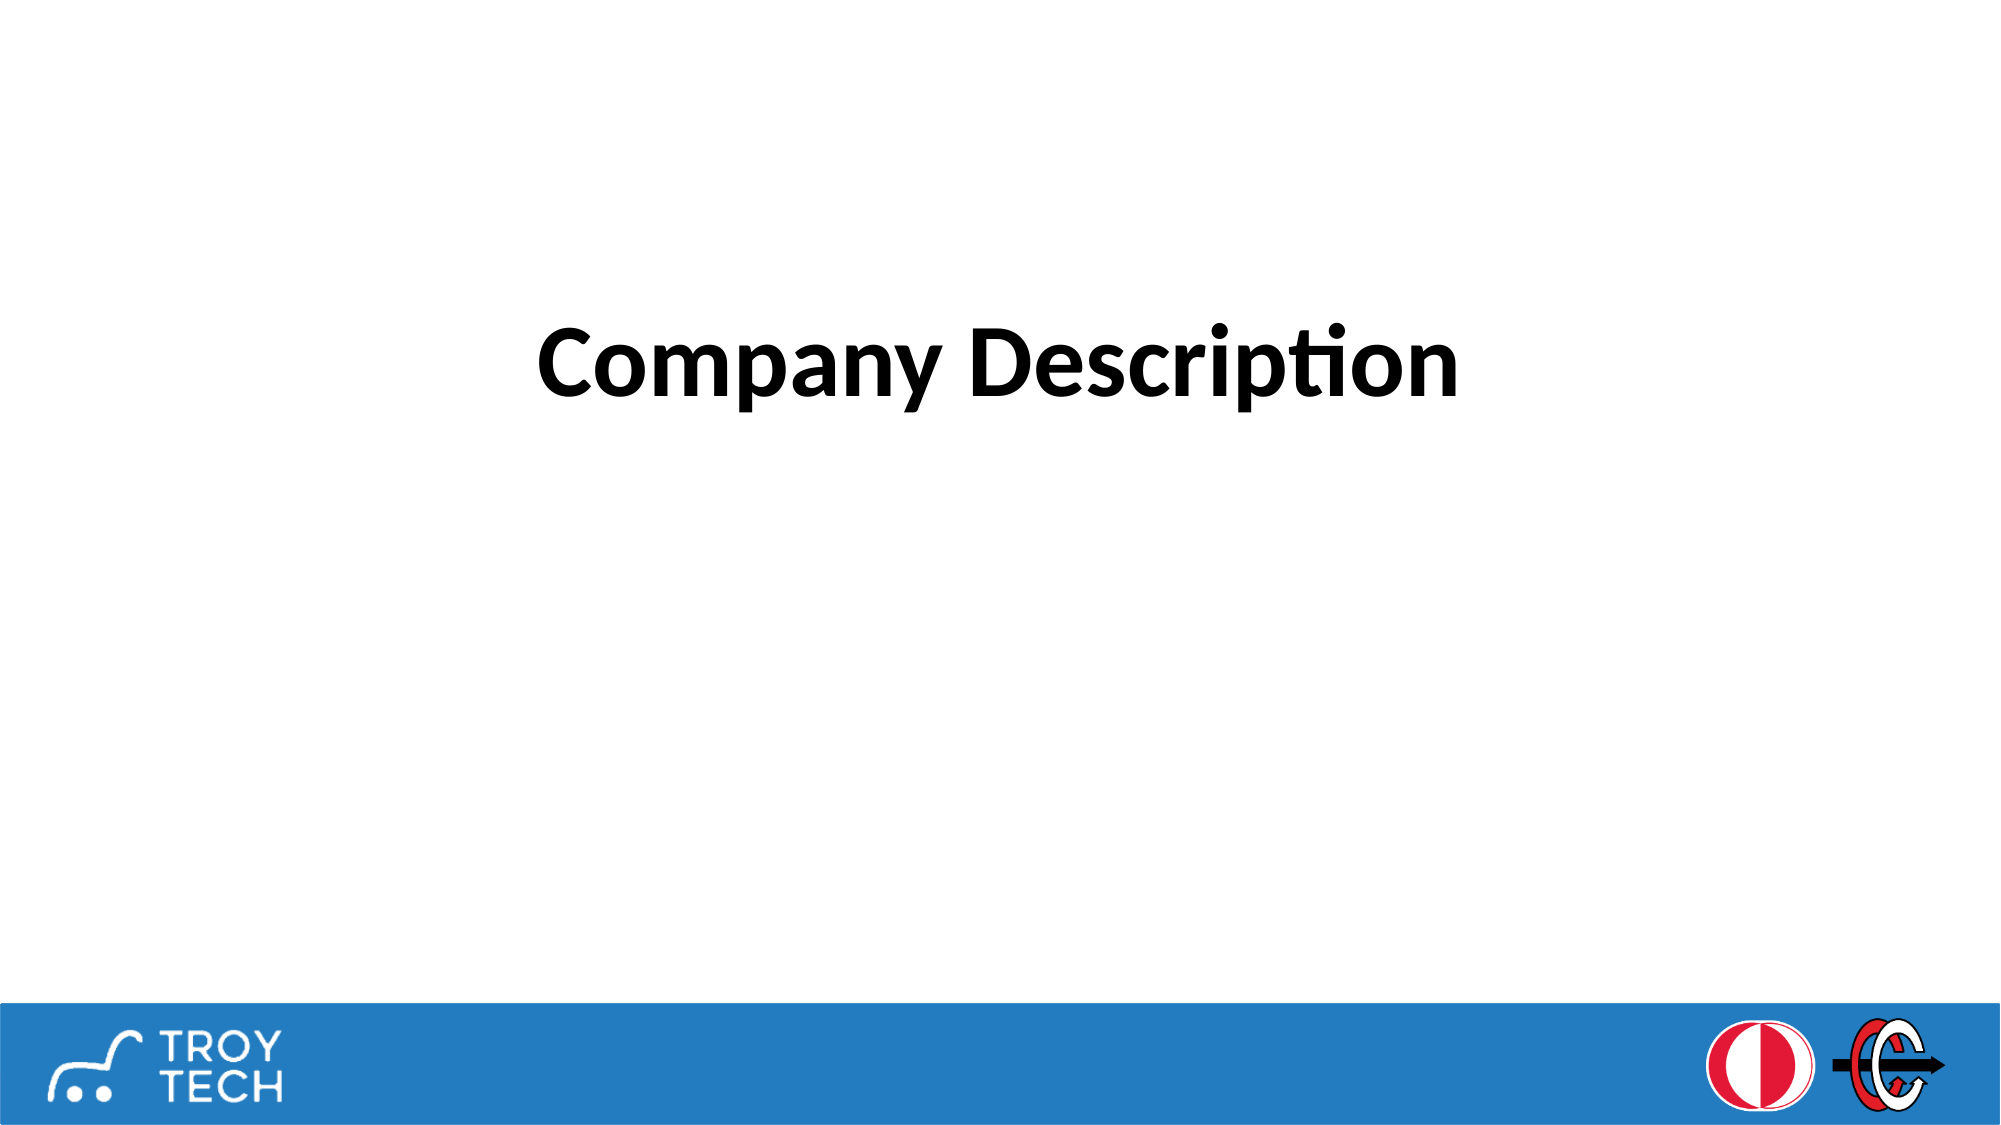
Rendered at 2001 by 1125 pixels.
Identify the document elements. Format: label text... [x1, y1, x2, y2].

picture [0, 1003, 2000, 1125]
list Company Description [137, 299, 1863, 1003]
